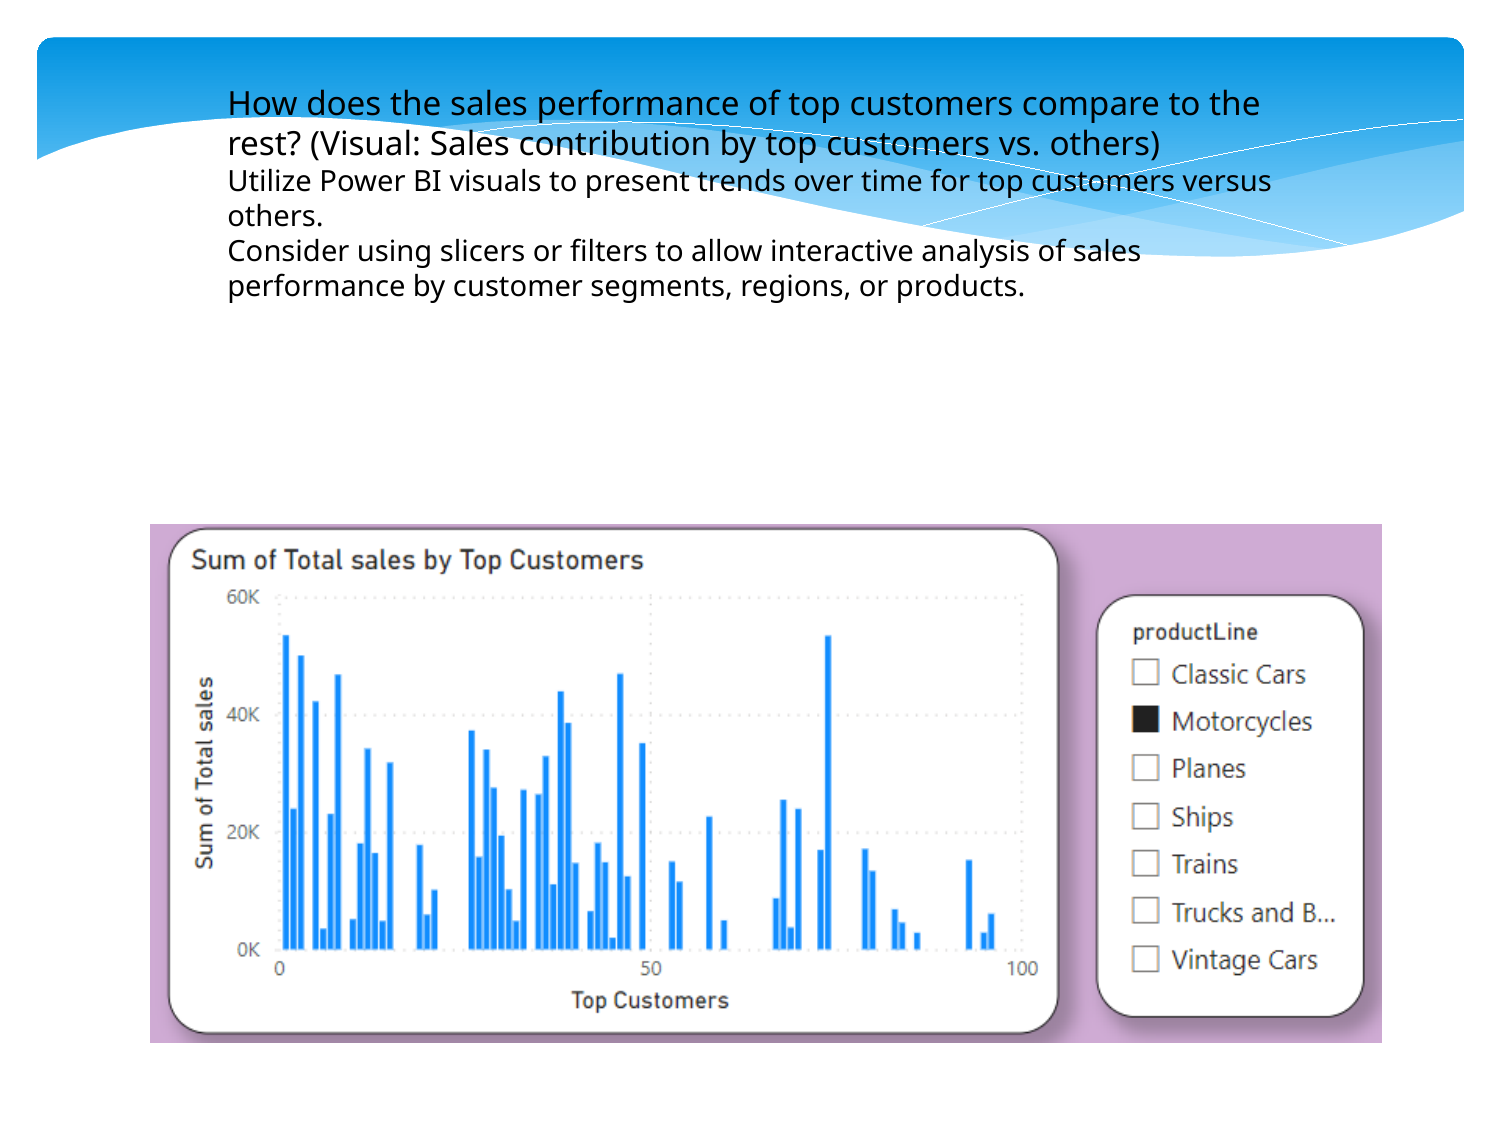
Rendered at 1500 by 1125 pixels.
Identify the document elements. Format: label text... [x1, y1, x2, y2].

text_box How does the sales performance of top customers compare to the rest? (Visual: Sales contribution by top customers vs. others) Utilize Power BI visuals to present trends over time for top customers versus others. Consider using slicers or filters to allow interactive analysis of sales performance by customer segments, regions, or products. [212, 74, 1288, 395]
picture [149, 524, 1382, 1043]
